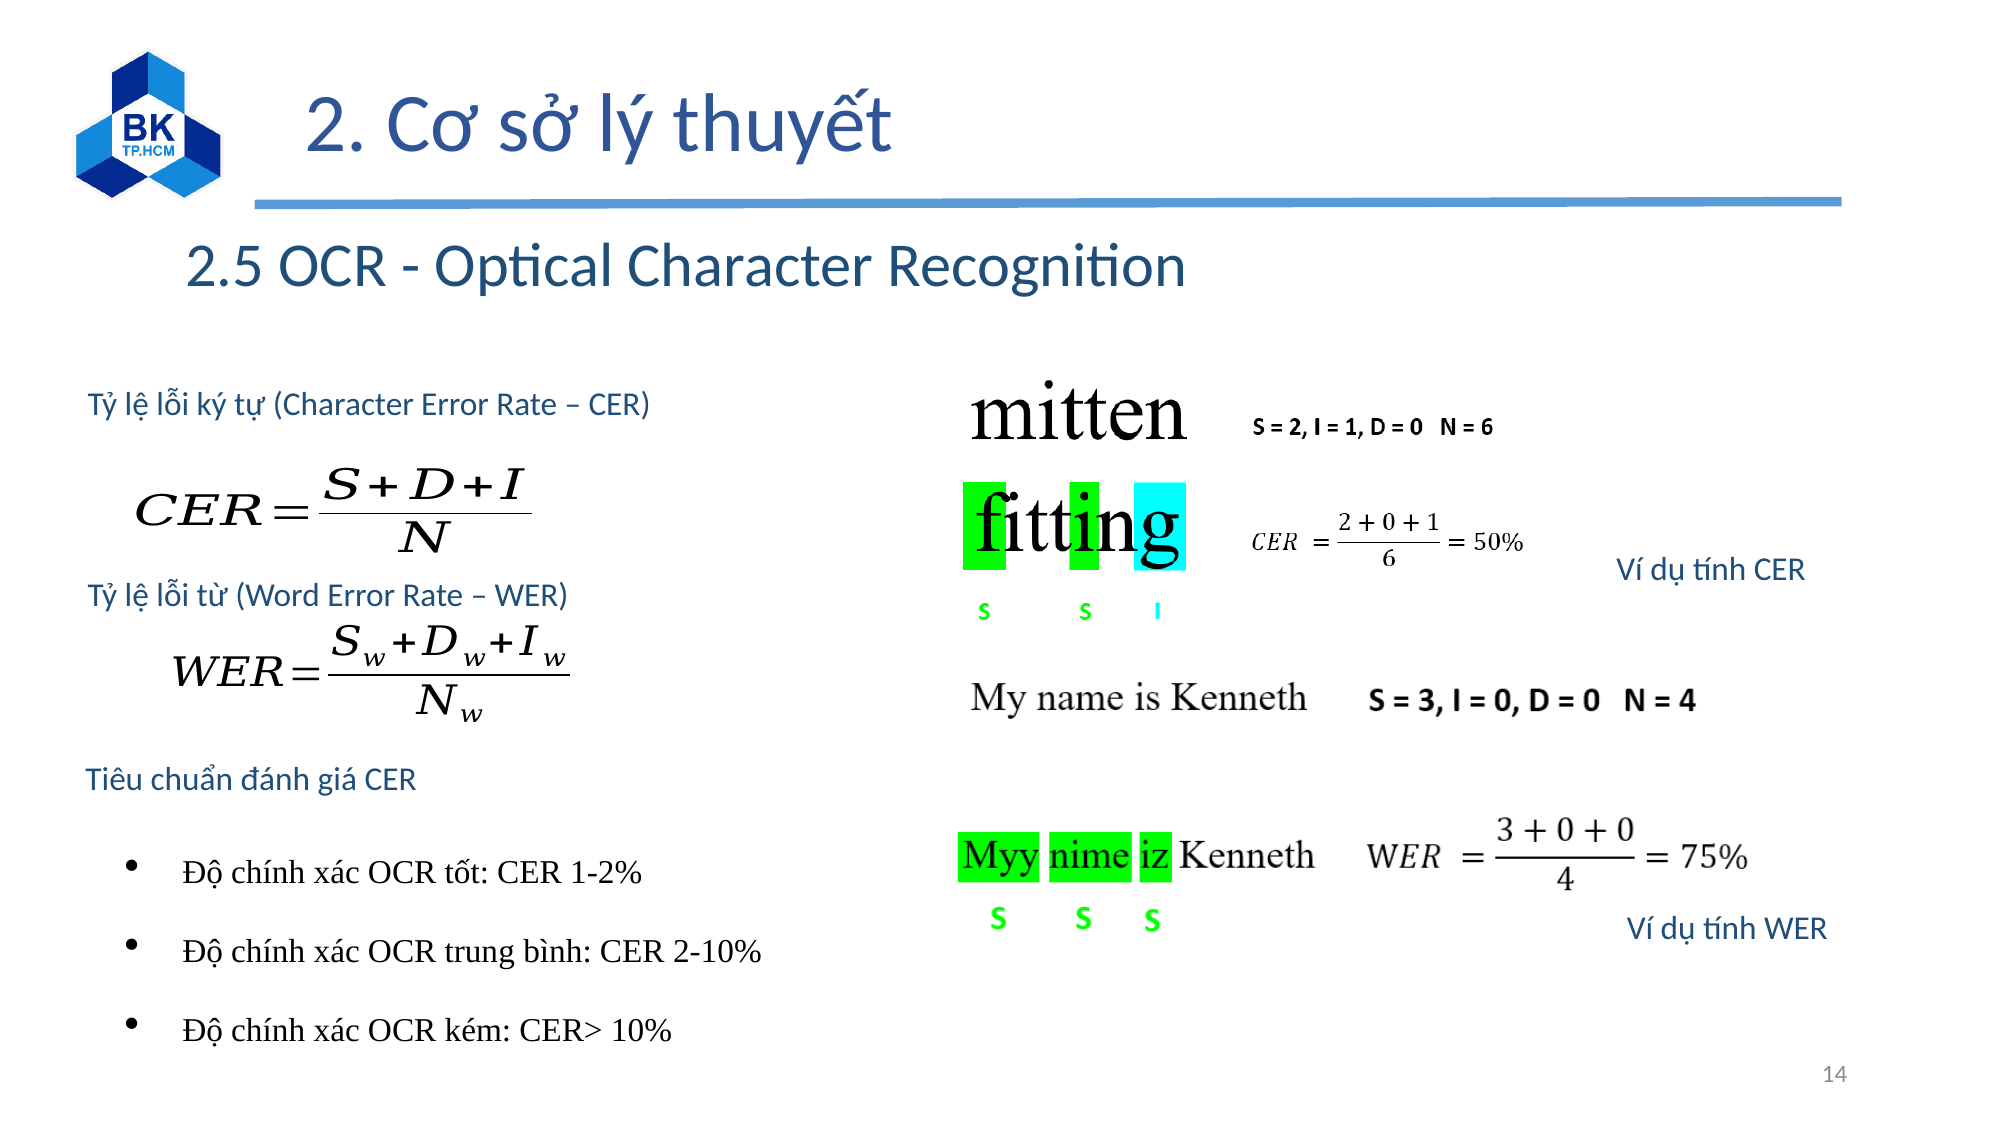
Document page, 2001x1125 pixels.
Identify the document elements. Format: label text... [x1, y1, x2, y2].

text_box Ví dụ tính WER [1783, 898, 1863, 954]
text_box Tỷ lệ lỗi ký tự (Character Error Rate – CER) [72, 375, 758, 431]
slide_number 14 [1412, 1042, 1863, 1103]
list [72, 47, 225, 202]
text_box Tiêu chuẩn đánh giá CER [70, 750, 756, 806]
picture [949, 644, 1783, 954]
text_box Độ chính xác OCR tốt: CER 1‐2% Độ chính xác OCR trung bình: CER 2-10% Độ chính xác OCR kém: CER> 10% [111, 828, 779, 1055]
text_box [254, 201, 1842, 205]
text_box Tỷ lệ lỗi từ (Word Error Rate – WER) [72, 565, 758, 621]
text_box Ví dụ tính CER [1601, 540, 1853, 596]
title 2. Cơ sở lý thuyết [289, 72, 1794, 176]
text_box 2.5 OCR - Optical Character Recognition [170, 216, 1473, 307]
picture [938, 371, 1546, 640]
